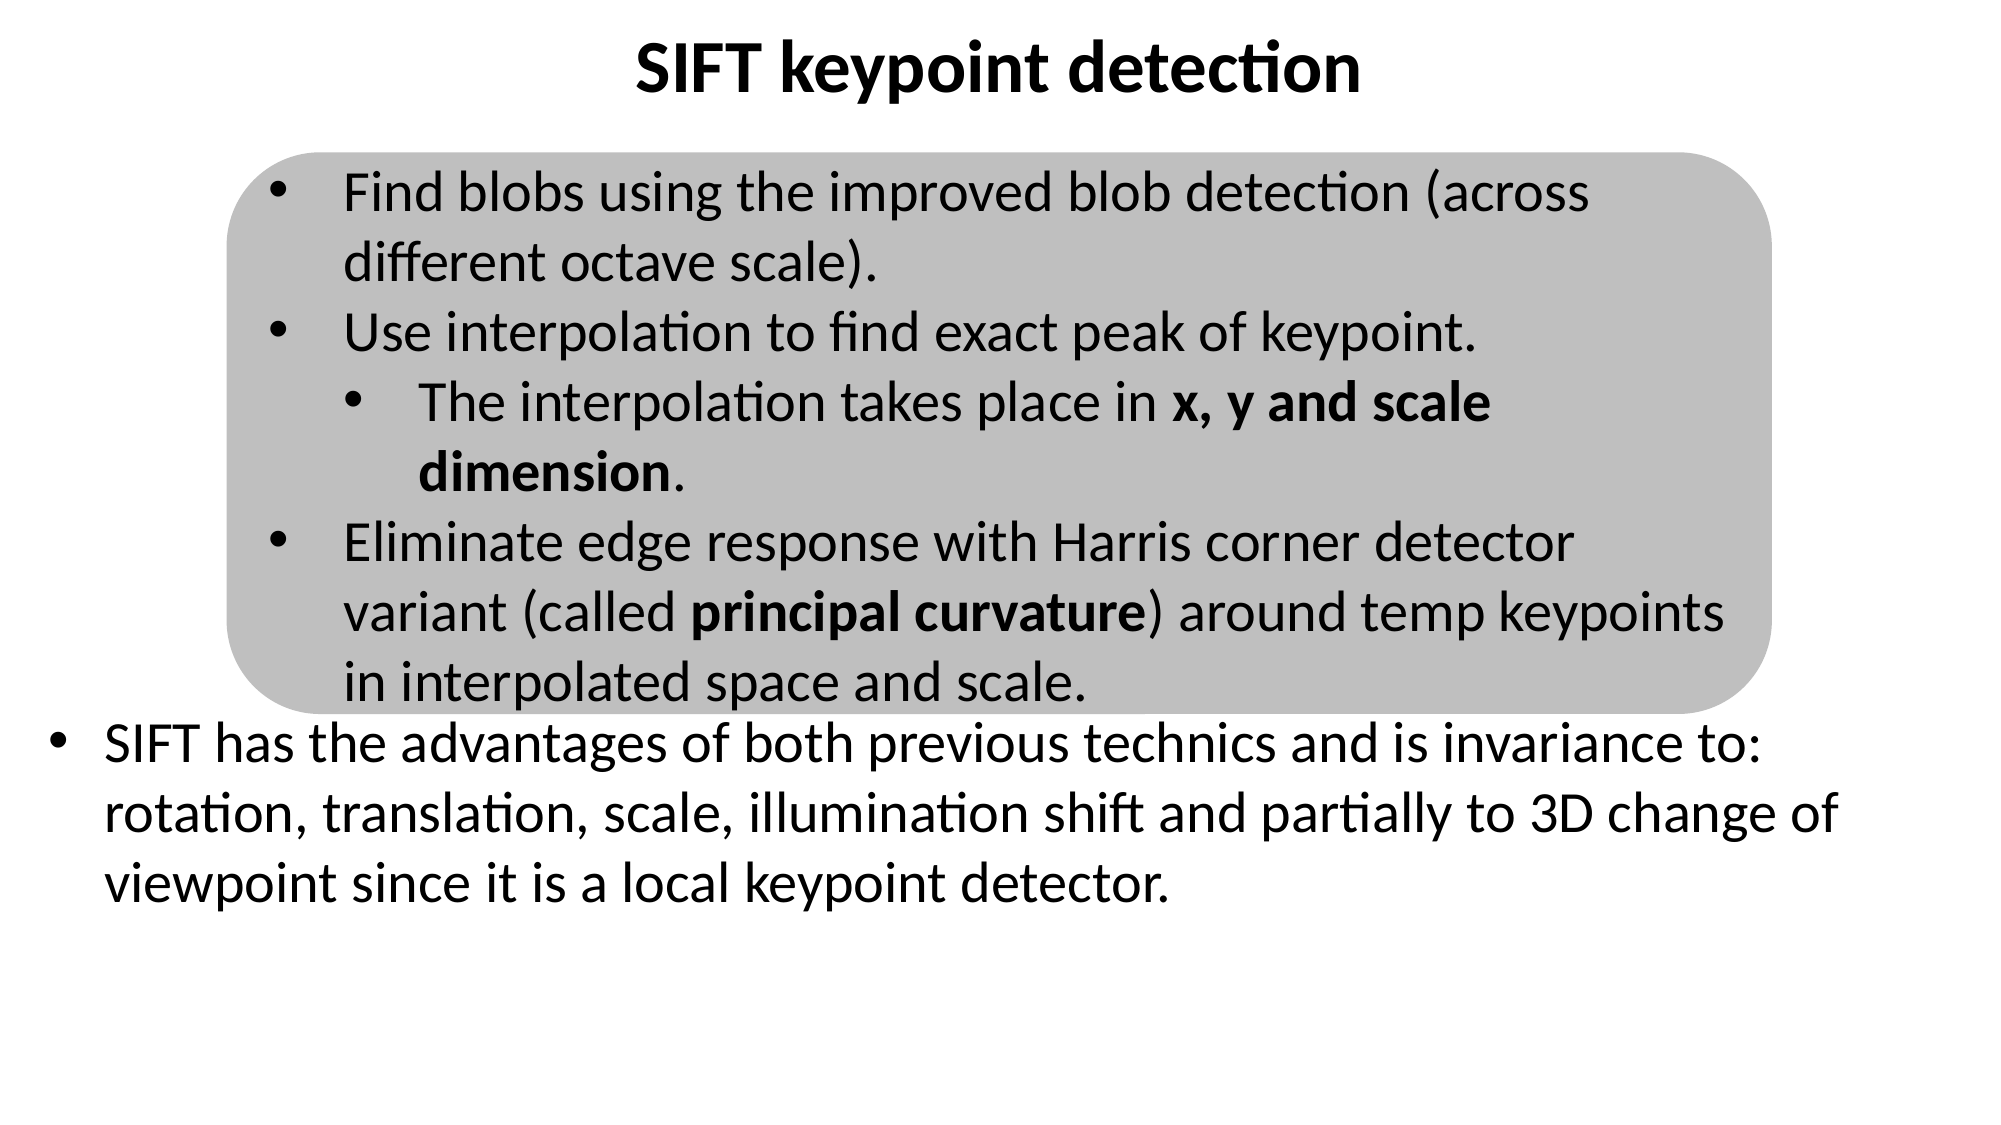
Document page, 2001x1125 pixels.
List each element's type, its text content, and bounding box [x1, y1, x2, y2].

list SIFT has the advantages of both previous technics and is invariance to: rotation, translation, scale, illumination shift and partially to 3D change of viewpoint since it is a local keypoint detector. [33, 125, 1967, 1063]
text_box Find blobs using the improved blob detection (across different octave scale). Use interpolation to find exact peak of keypoint. The interpolation takes place in x, y and scale dimension. Eliminate edge response with Harris corner detector variant (called principal curvature) around temp keypoints in interpolated space and scale. [224, 150, 1774, 717]
title SIFT keypoint detection [33, 0, 1967, 125]
